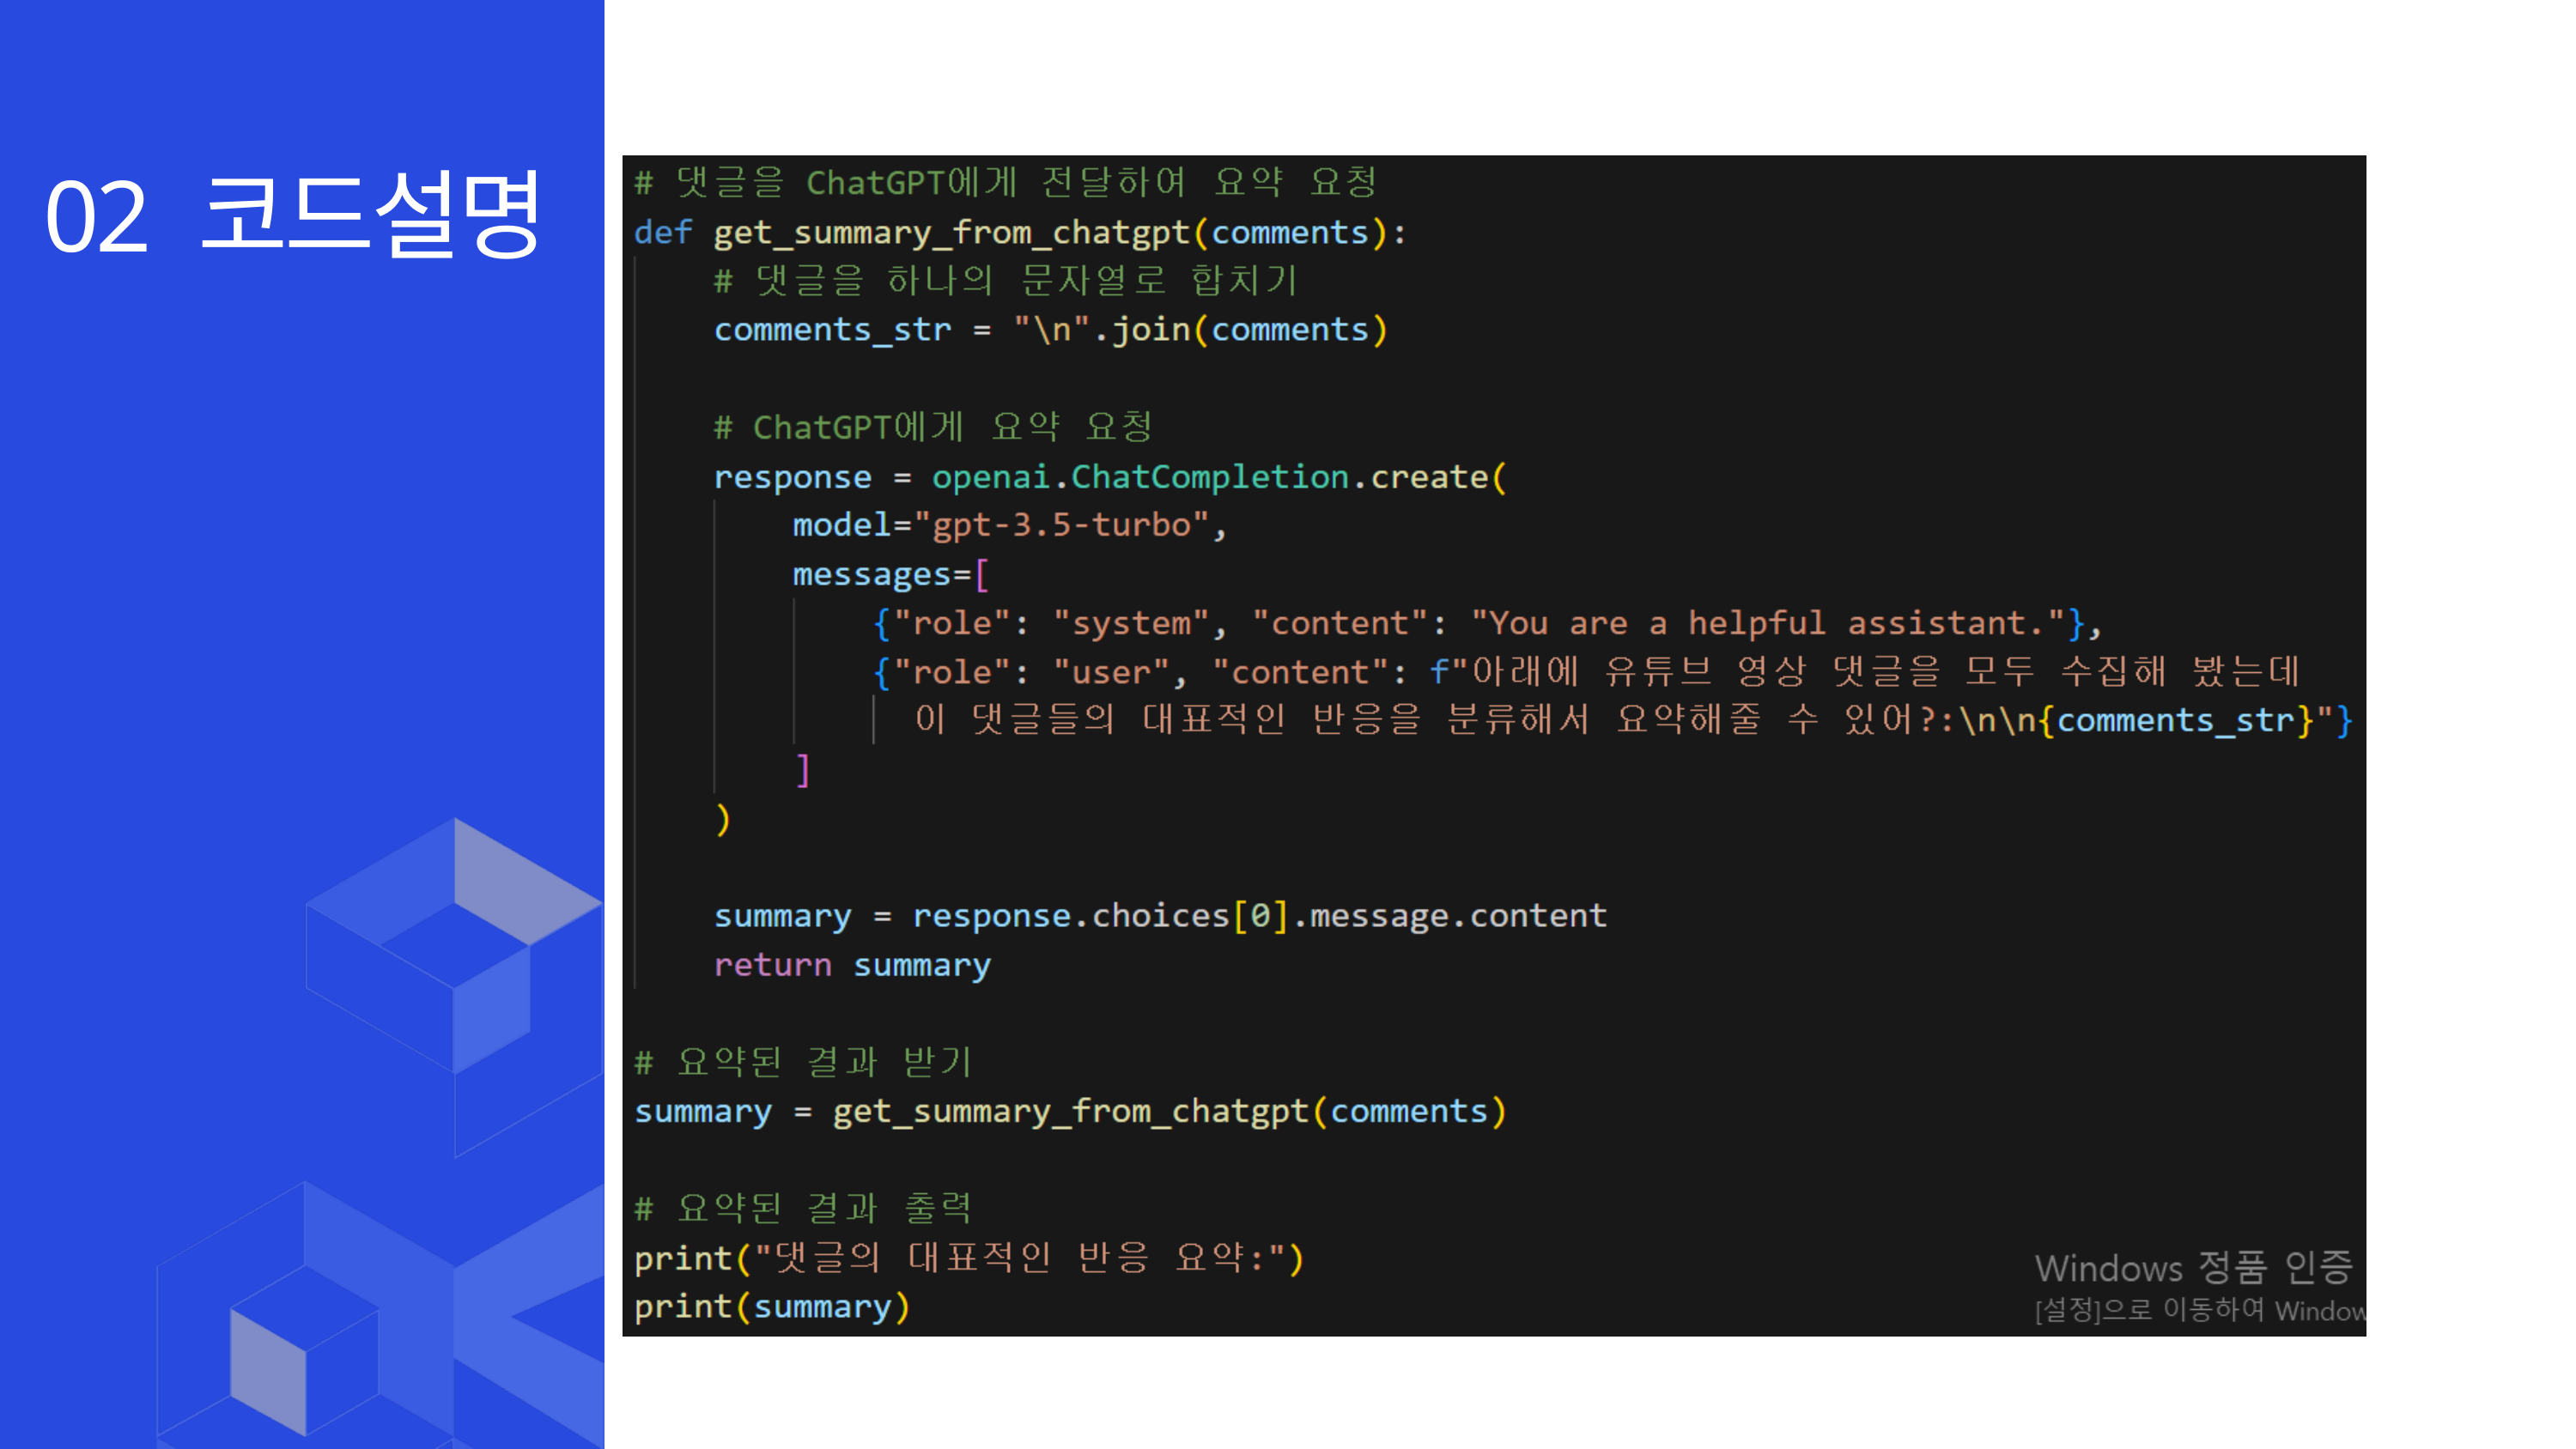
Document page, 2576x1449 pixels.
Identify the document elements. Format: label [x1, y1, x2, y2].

picture [622, 155, 2366, 1337]
picture [0, 0, 605, 1449]
